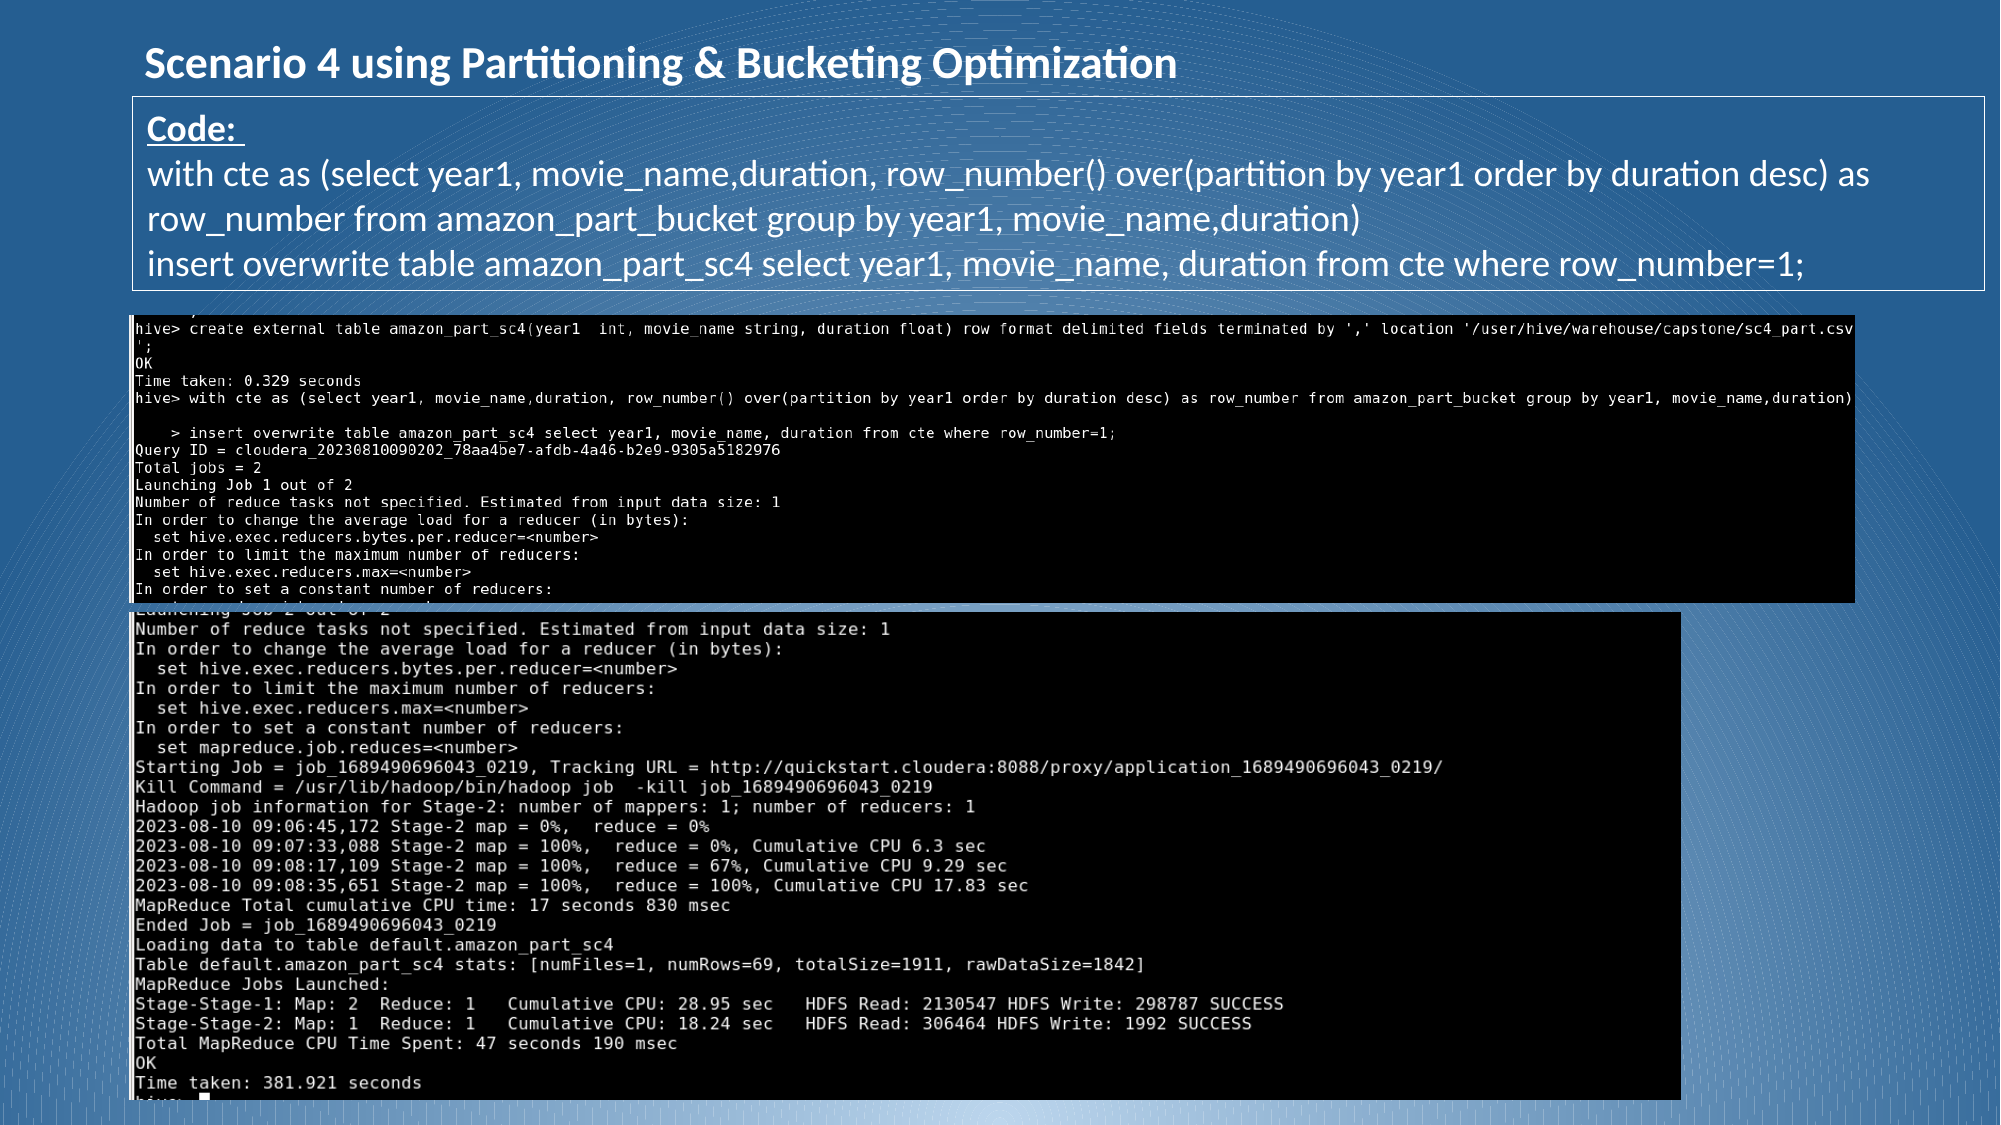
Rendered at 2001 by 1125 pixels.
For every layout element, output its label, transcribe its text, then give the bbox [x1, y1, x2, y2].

text_box Scenario 4 using Partitioning & Bucketing Optimization [129, 25, 1465, 96]
text_box Code: with cte as (select year1, movie_name,duration, row_number() over(partition by year1 order by duration desc) as row_number from amazon_part_bucket group by year1, movie_name,duration) insert overwrite table amazon_part_sc4 select year1, movie_name, duration from cte where row_number=1; [132, 96, 1985, 291]
picture [129, 612, 1681, 1100]
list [129, 315, 1855, 603]
